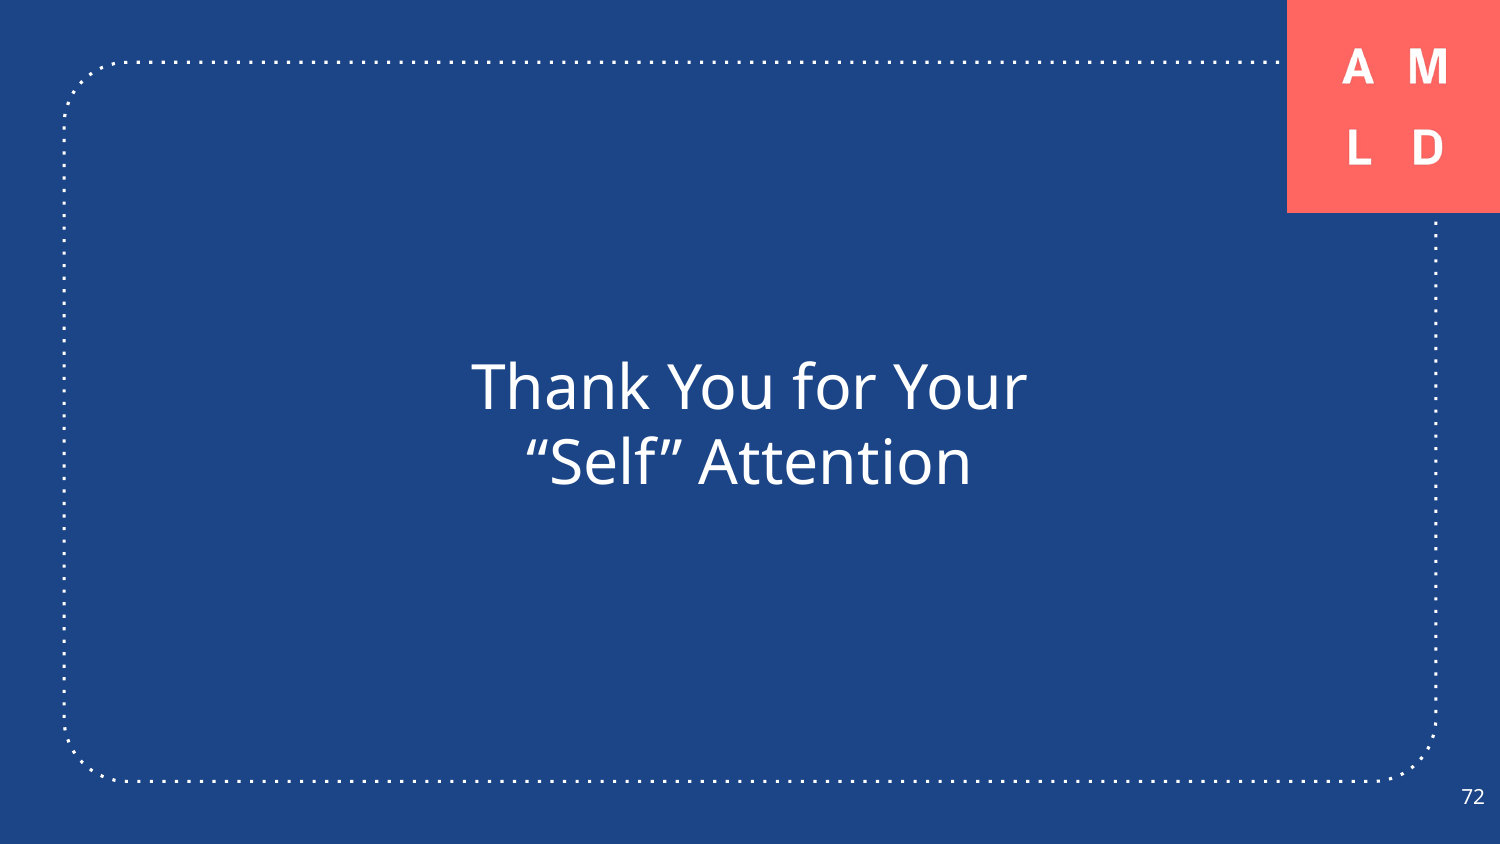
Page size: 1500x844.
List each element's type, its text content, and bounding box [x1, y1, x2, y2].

slide_number ‹#› [1411, 753, 1500, 844]
text_box Thank You for Your “Self” Attention [414, 117, 1086, 727]
picture [1287, 0, 1500, 213]
